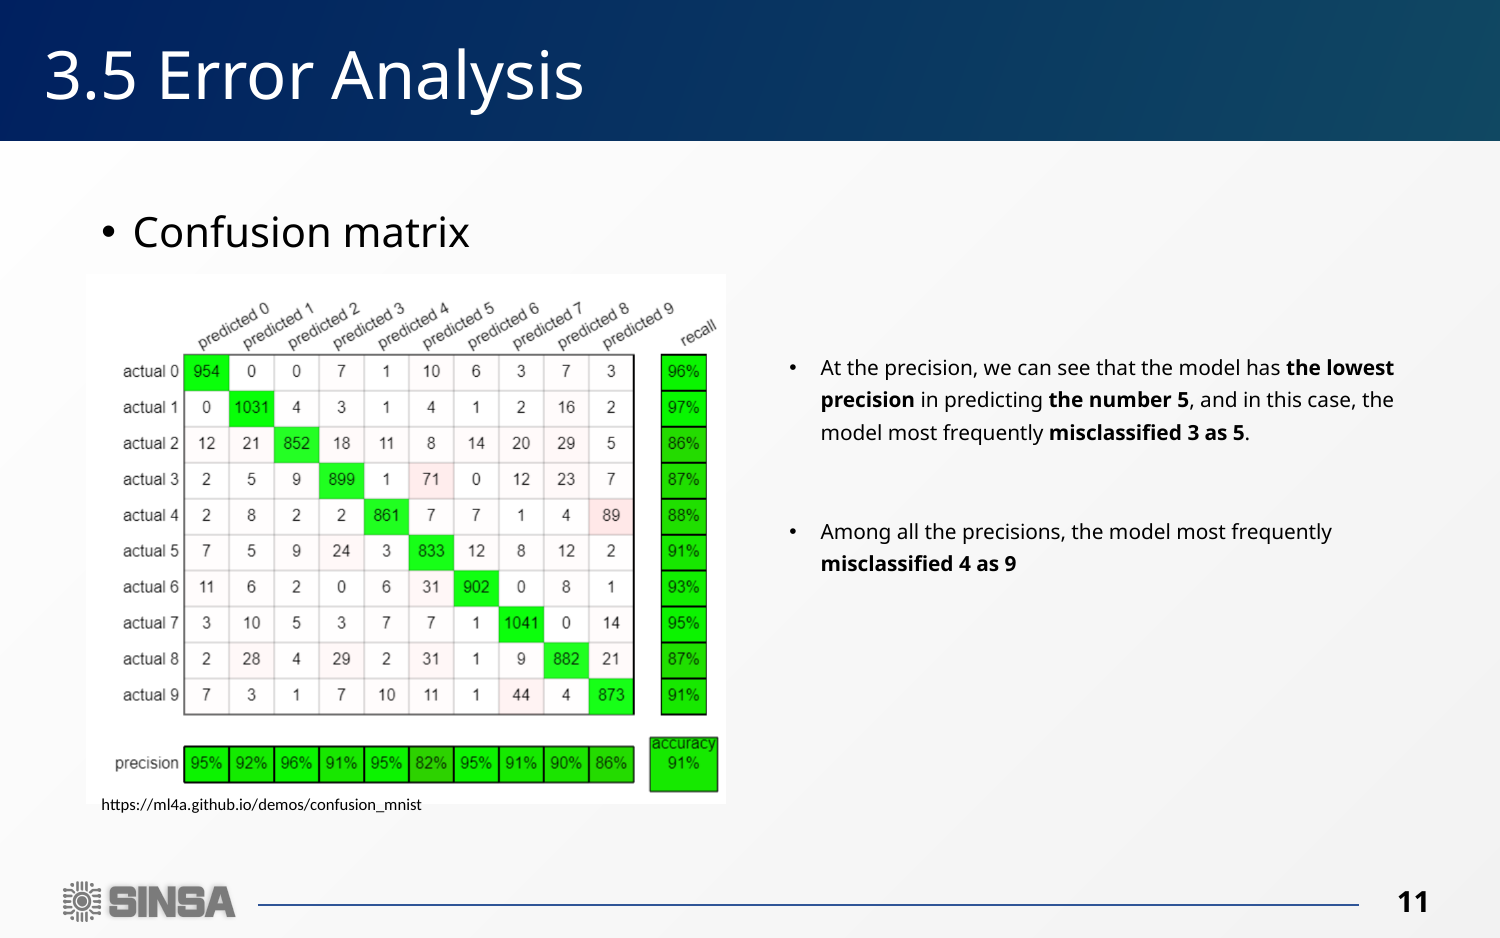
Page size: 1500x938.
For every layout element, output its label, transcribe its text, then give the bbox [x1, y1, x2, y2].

text_box https://ml4a.github.io/demos/confusion_mnist [86, 804, 451, 821]
text_box At the precision, we can see that the model has the lowest precision in predicting the number 5, and in this case, the model most frequently misclassified 3 as 5. Among all the precisions, the model most frequently misclassified 4 as 9 [774, 340, 1474, 810]
text_box Confusion matrix [86, 183, 1336, 733]
title 3.5 Error Analysis [0, 0, 1500, 157]
slide_number 11 [1335, 875, 1445, 926]
picture [86, 274, 726, 804]
